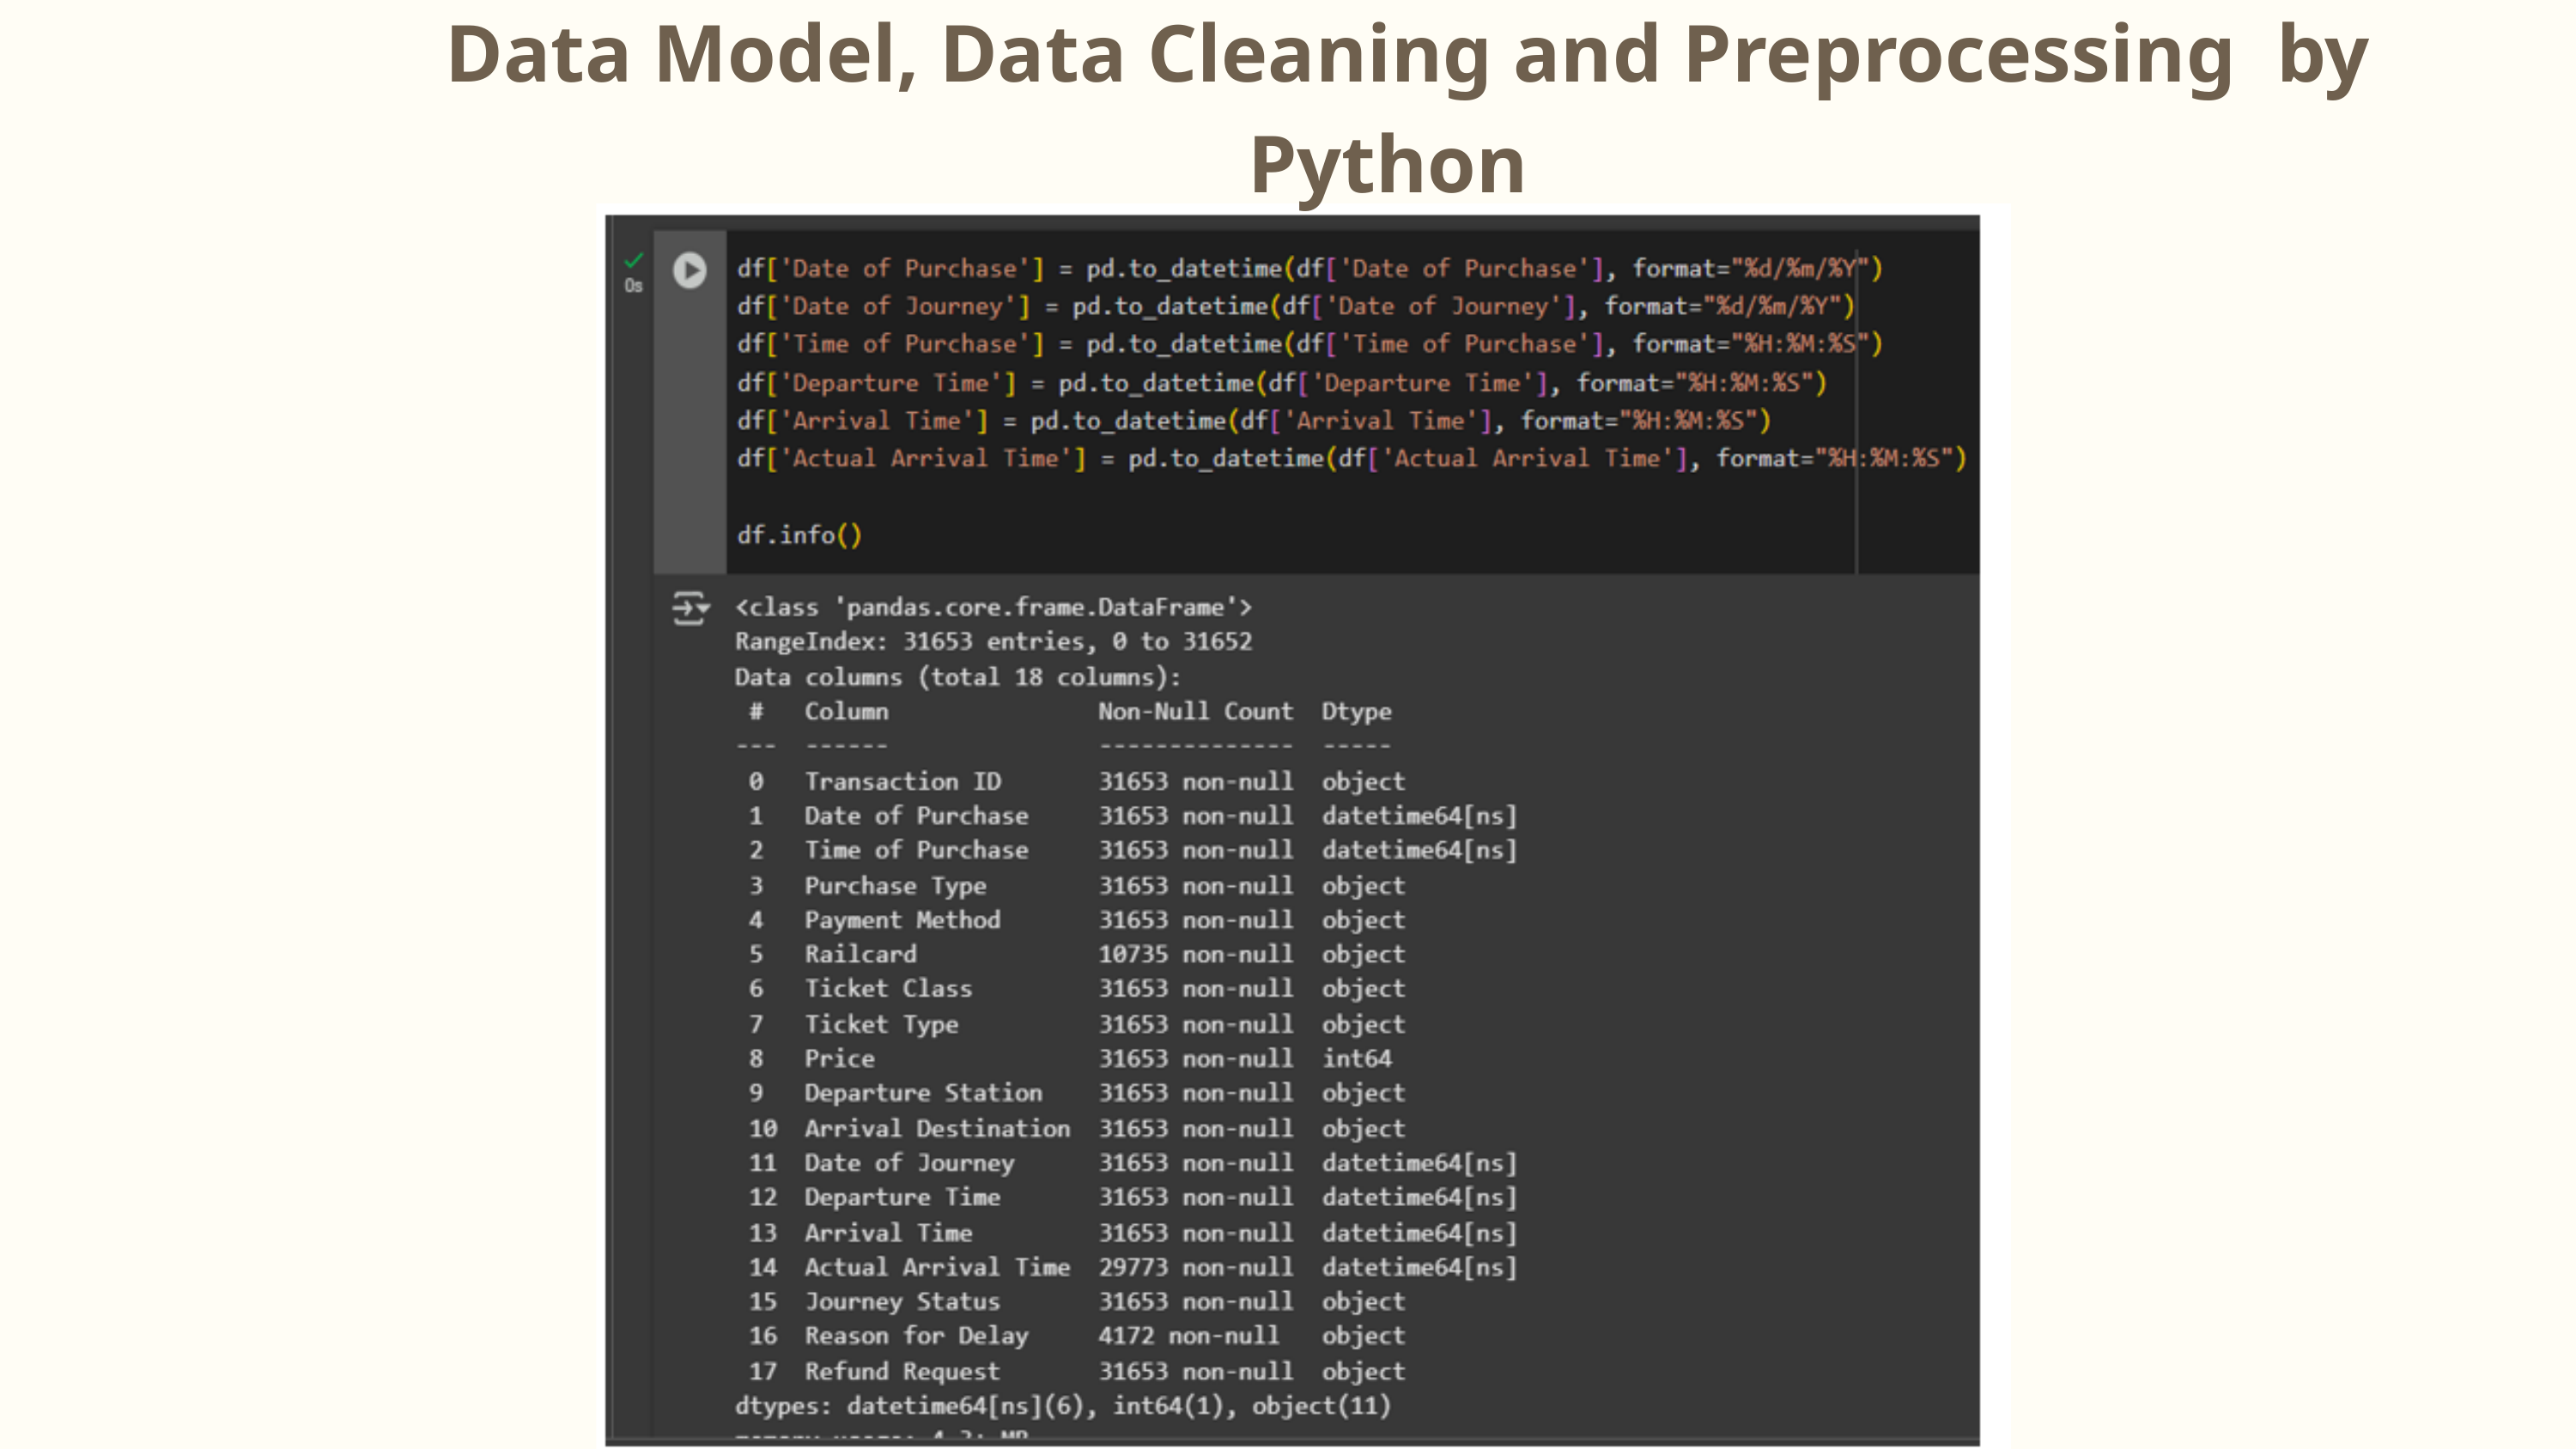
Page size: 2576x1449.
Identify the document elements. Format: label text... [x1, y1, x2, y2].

text_box Data Model, Data Cleaning and Preprocessing by Python [289, 0, 2487, 209]
text_box [596, 209, 2012, 1449]
